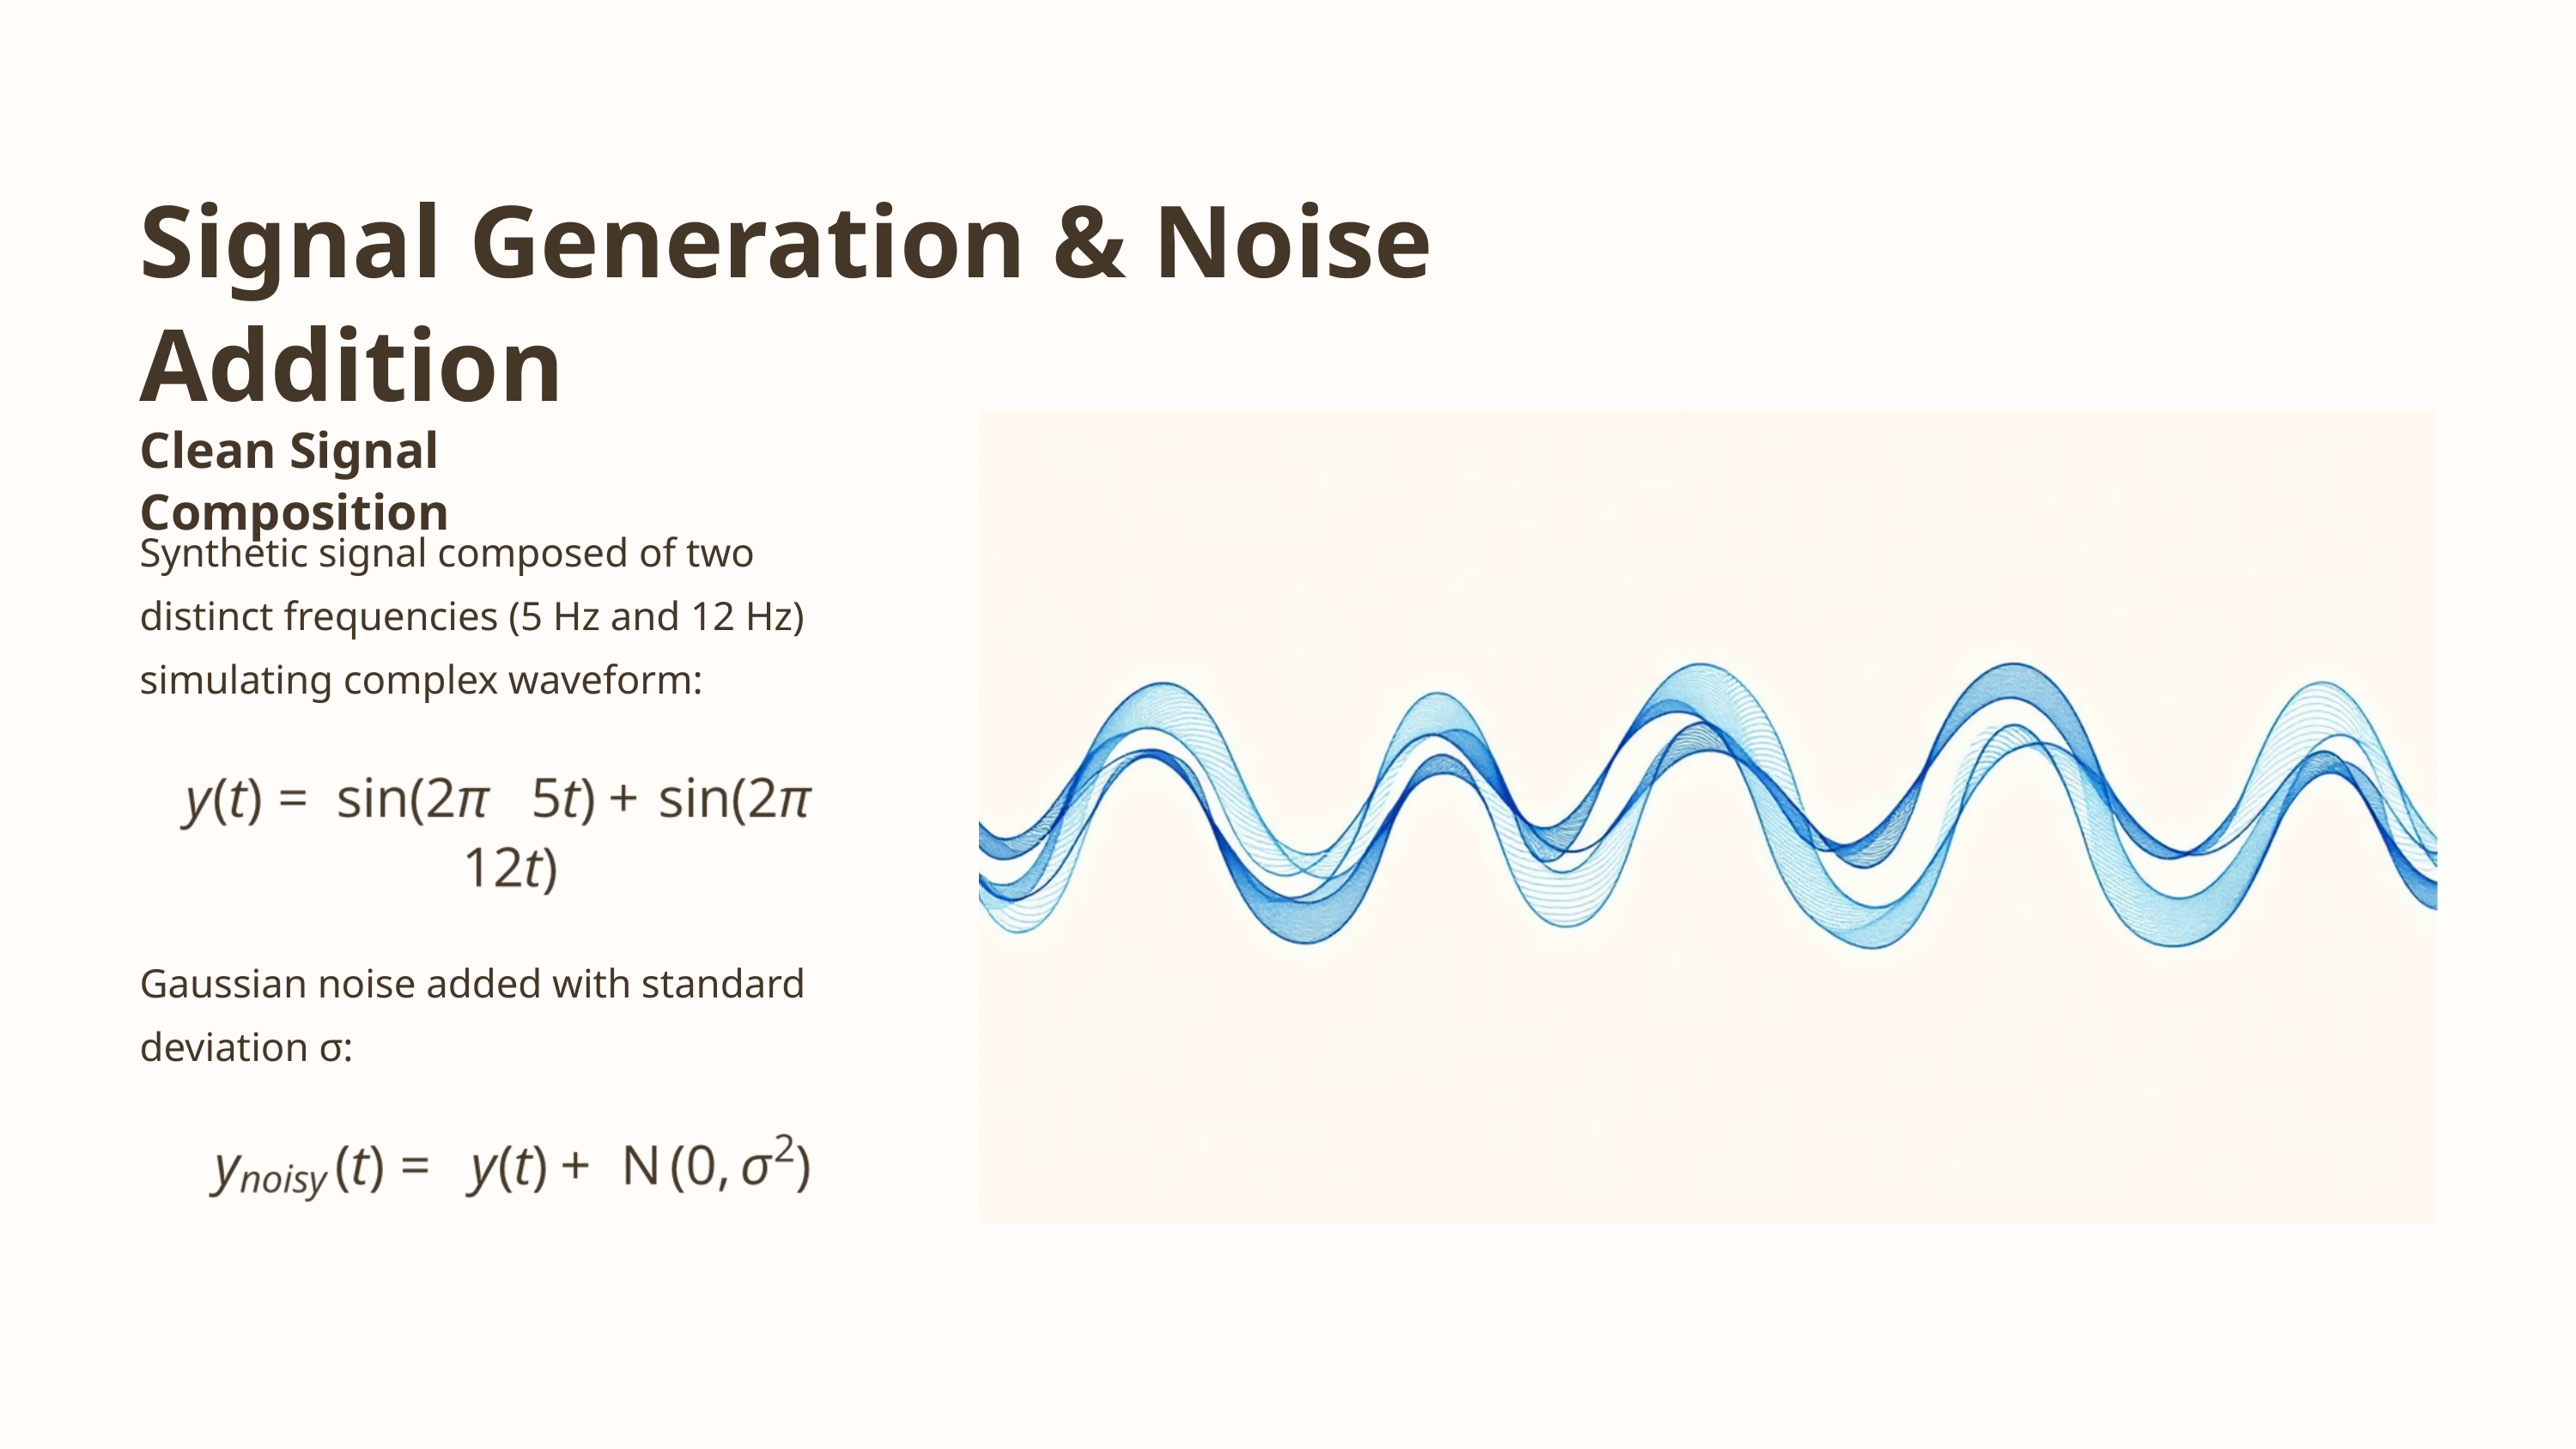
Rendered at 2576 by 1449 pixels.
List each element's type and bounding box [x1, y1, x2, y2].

text_box [139, 765, 881, 904]
text_box [139, 1132, 881, 1203]
text_box [978, 409, 2438, 1224]
text_box [0, 0, 2576, 1449]
